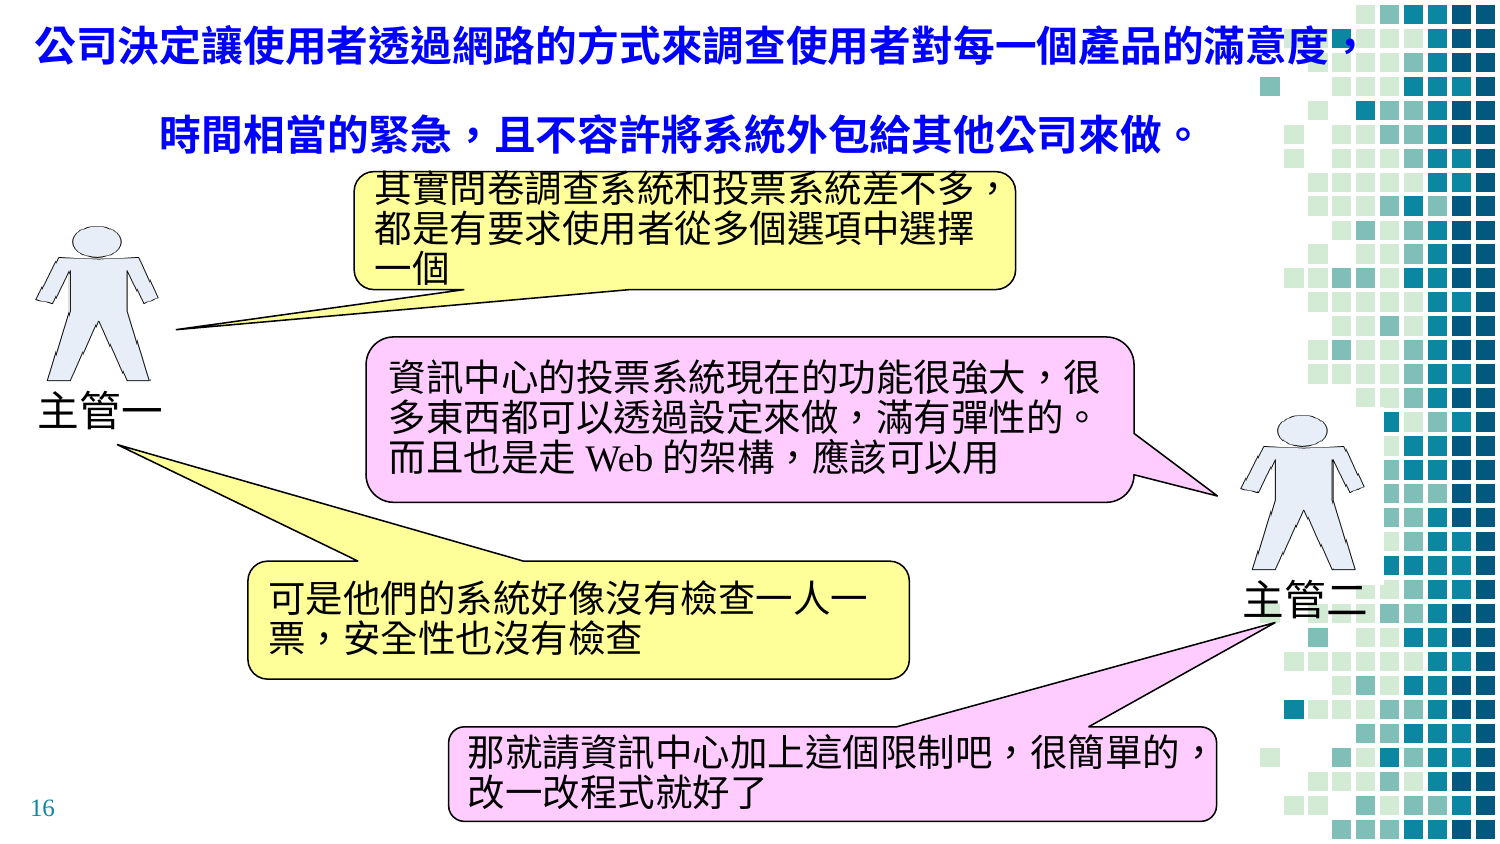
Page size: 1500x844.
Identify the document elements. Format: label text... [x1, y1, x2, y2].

picture [1221, 407, 1384, 586]
text_box 資訊中心的投票系統現在的功能很強大，很多東西都可以透過設定來做，滿有彈性的。而且也是走Web的架構，應該可以用 [366, 336, 1216, 503]
slide_number 16 [15, 774, 105, 839]
text_box 主管二 [1193, 572, 1418, 632]
text_box 那就請資訊中心加上這個限制吧，很簡單的，改一改程式就好了 [448, 622, 1276, 822]
text_box 可是他們的系統好像沒有檢查一人一票，安全性也沒有檢查 [116, 444, 910, 680]
text_box 其實問卷調查系統和投票系統差不多，都是有要求使用者從多個選項中選擇一個 [184, 171, 1016, 329]
text_box 公司決定讓使用者透過網路的方式來調查使用者對每一個產品的滿意度， 時間相當的緊急，且不容許將系統外包給其他公司來做。 [0, 18, 1364, 167]
picture [16, 218, 179, 396]
text_box 主管一 [0, 383, 213, 443]
